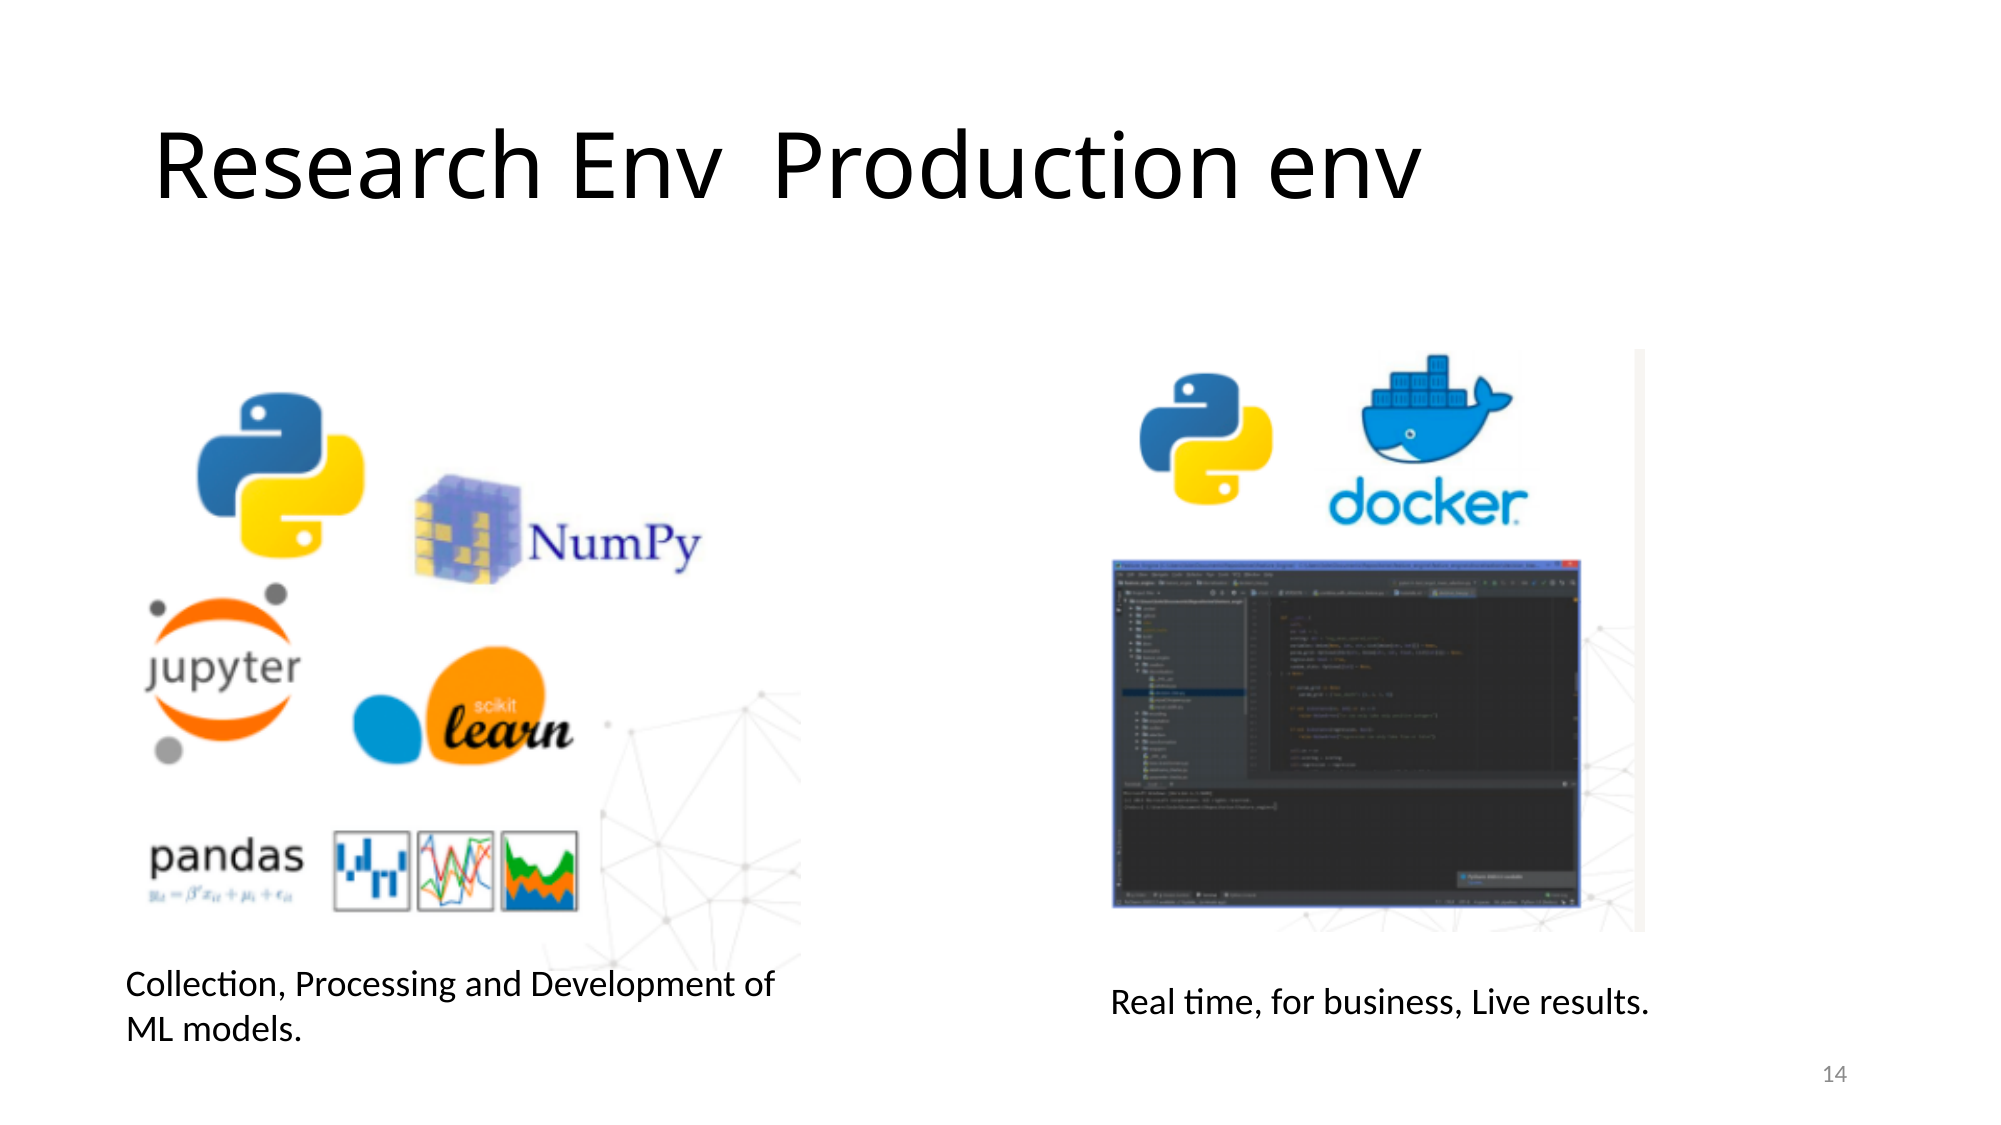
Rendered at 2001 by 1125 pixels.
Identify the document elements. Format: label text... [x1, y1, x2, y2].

text_box Real time, for business, Live results. [1095, 970, 1687, 1030]
picture [1095, 349, 1645, 932]
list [111, 349, 801, 971]
slide_number 14 [1412, 1042, 1863, 1103]
text_box Collection, Processing and Development of ML models. [111, 971, 801, 1056]
title Research Env Production env [137, 59, 1863, 278]
